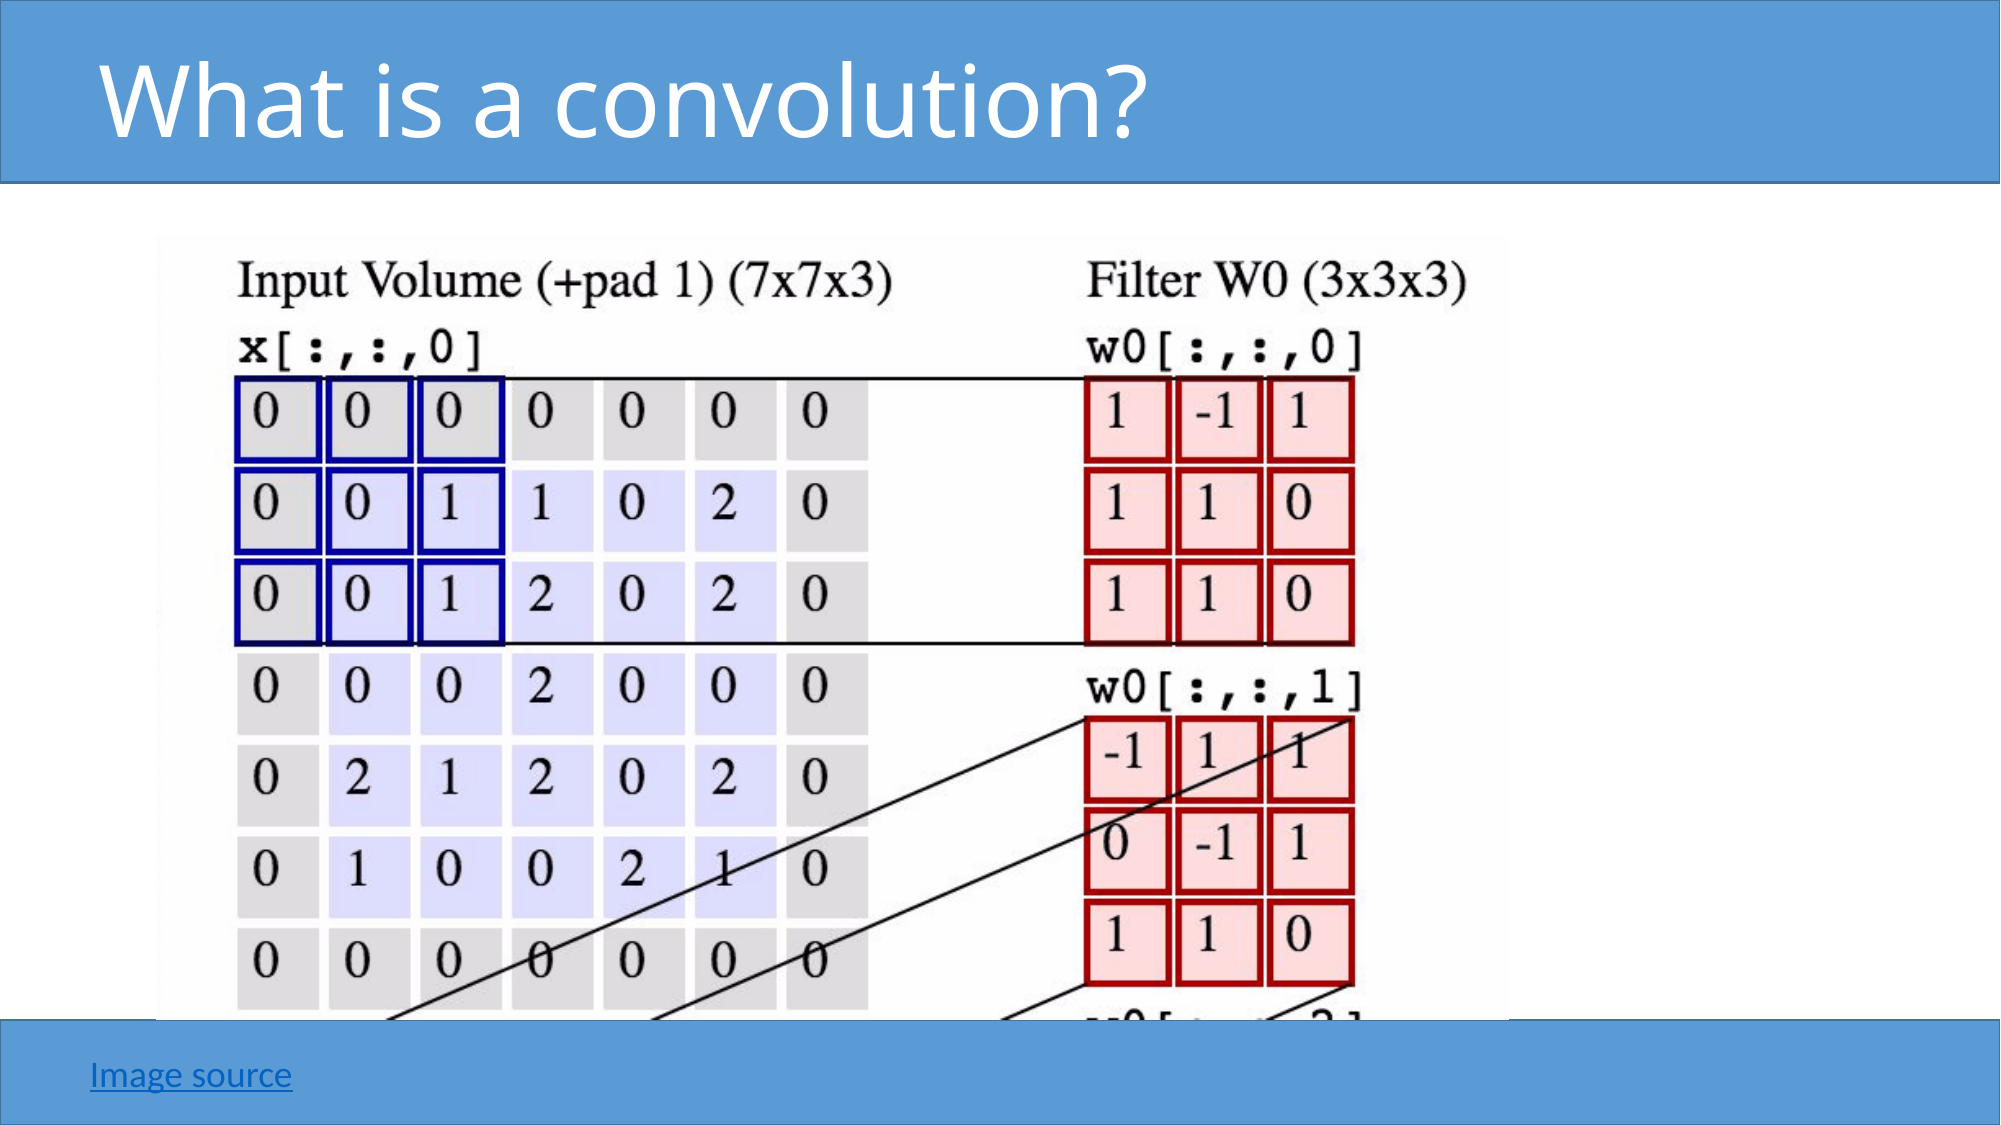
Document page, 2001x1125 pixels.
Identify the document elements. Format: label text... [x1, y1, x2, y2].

text_box Image source [0, 1019, 2000, 1125]
picture [156, 235, 1509, 1020]
text_box [0, 0, 2000, 184]
title What is a convolution? [83, 65, 1809, 146]
